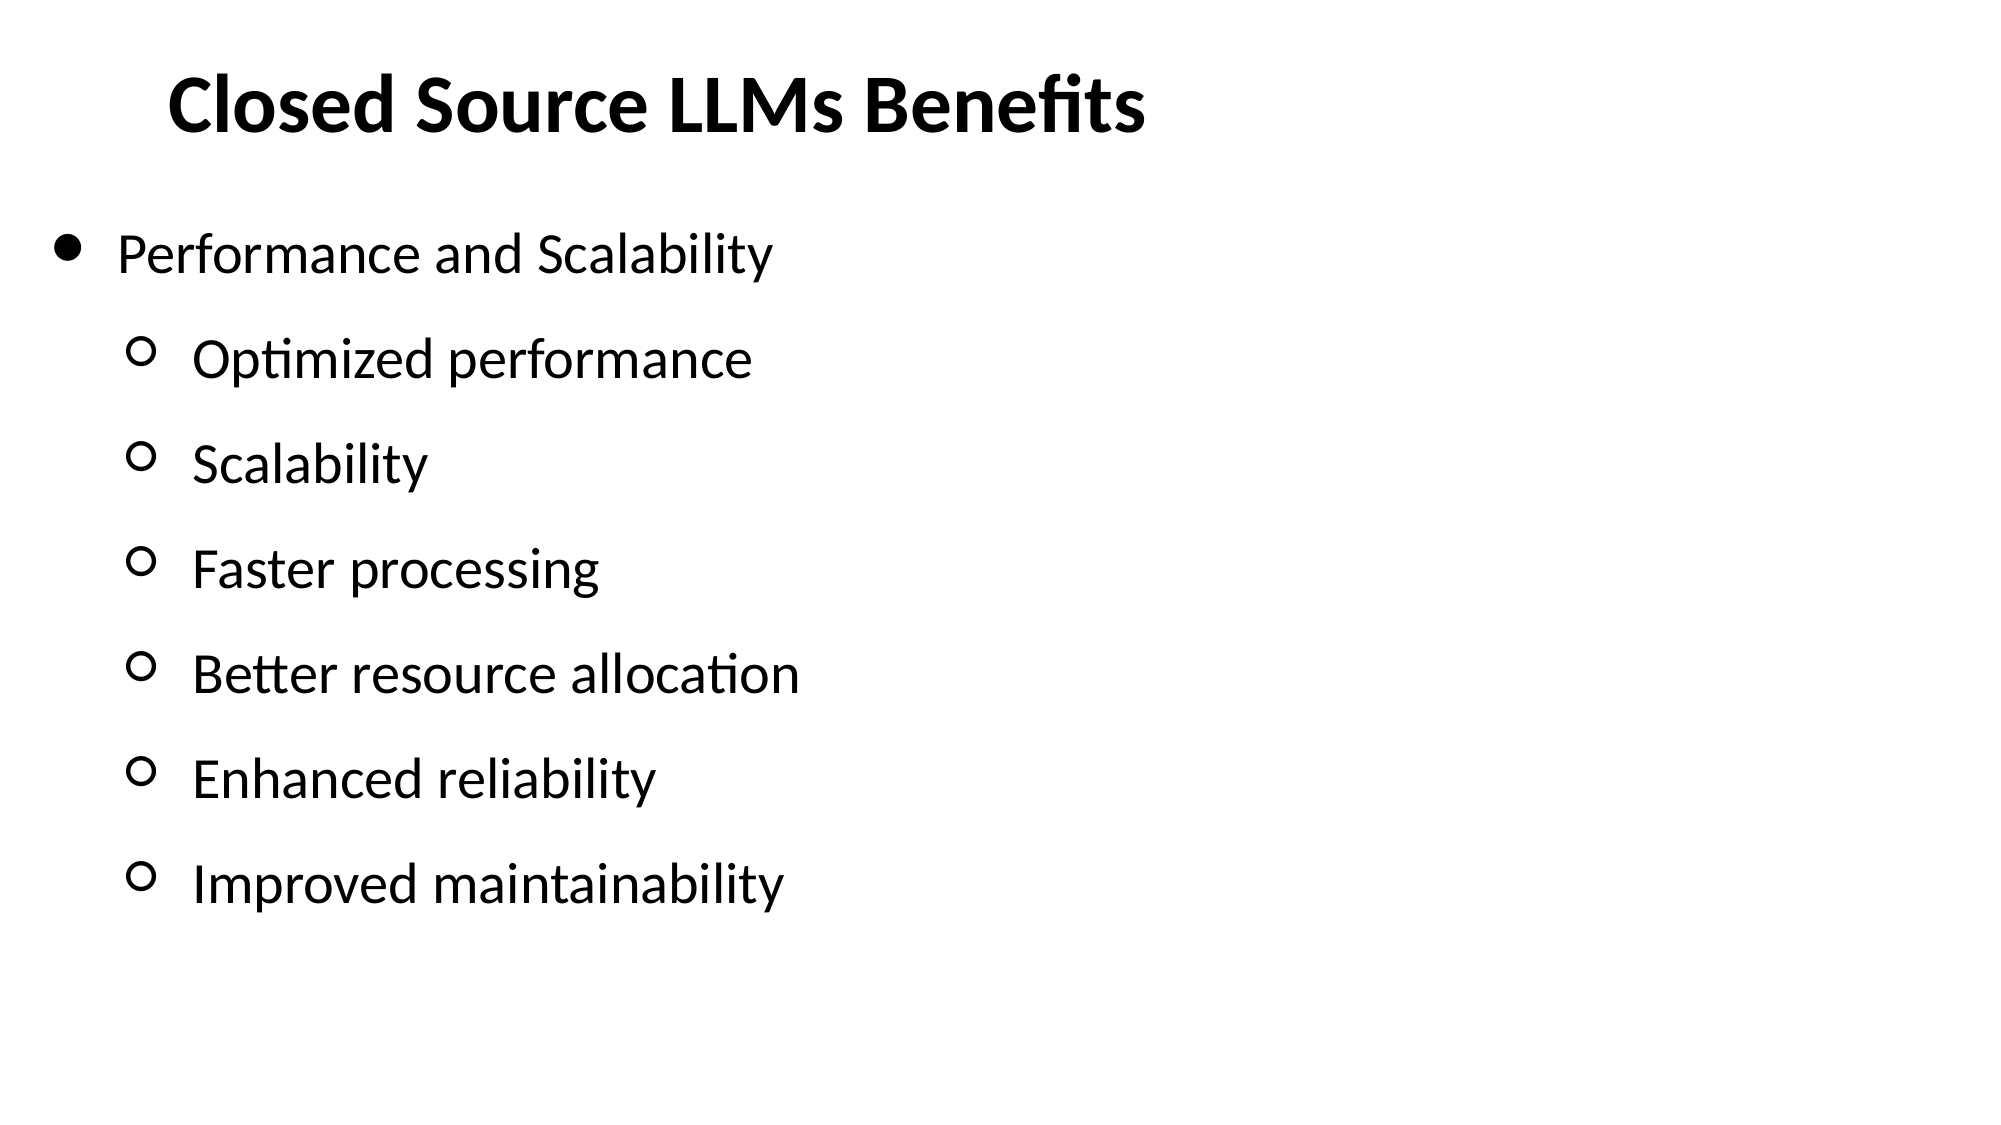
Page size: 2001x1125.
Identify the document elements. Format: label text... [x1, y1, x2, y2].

text_box Performance and Scalability Optimized performance Scalability Faster processing Better resource allocation Enhanced reliability Improved maintainability [27, 165, 2000, 1082]
text_box Closed Source LLMs Benefits [153, 33, 1506, 165]
